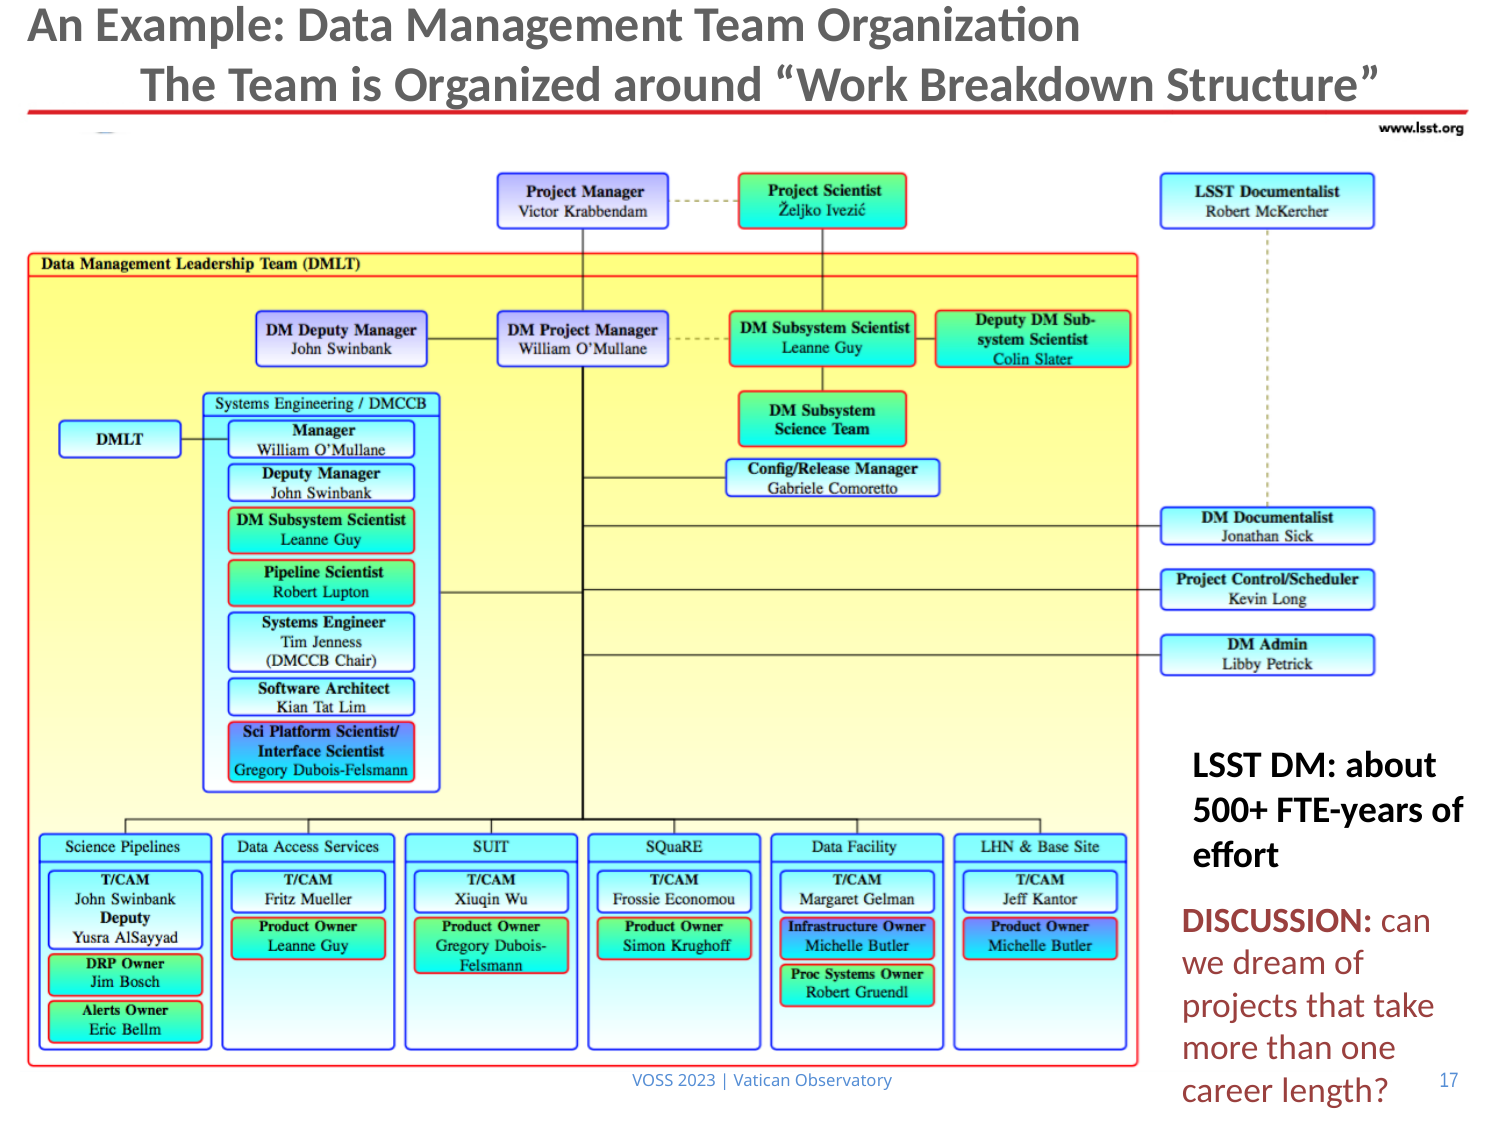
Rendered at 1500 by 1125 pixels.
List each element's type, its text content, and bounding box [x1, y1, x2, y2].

text_box LSST DM: about 500+ FTE-years of effort [1396, 733, 1472, 883]
title An Example: Data Management Team Organization The Team is Organized around “Work Breakdown Structure” [19, 0, 1449, 158]
picture [0, 0, 1500, 1125]
text_box DISCUSSION: can we dream of projects that take more than one career length? [1174, 889, 1483, 1117]
